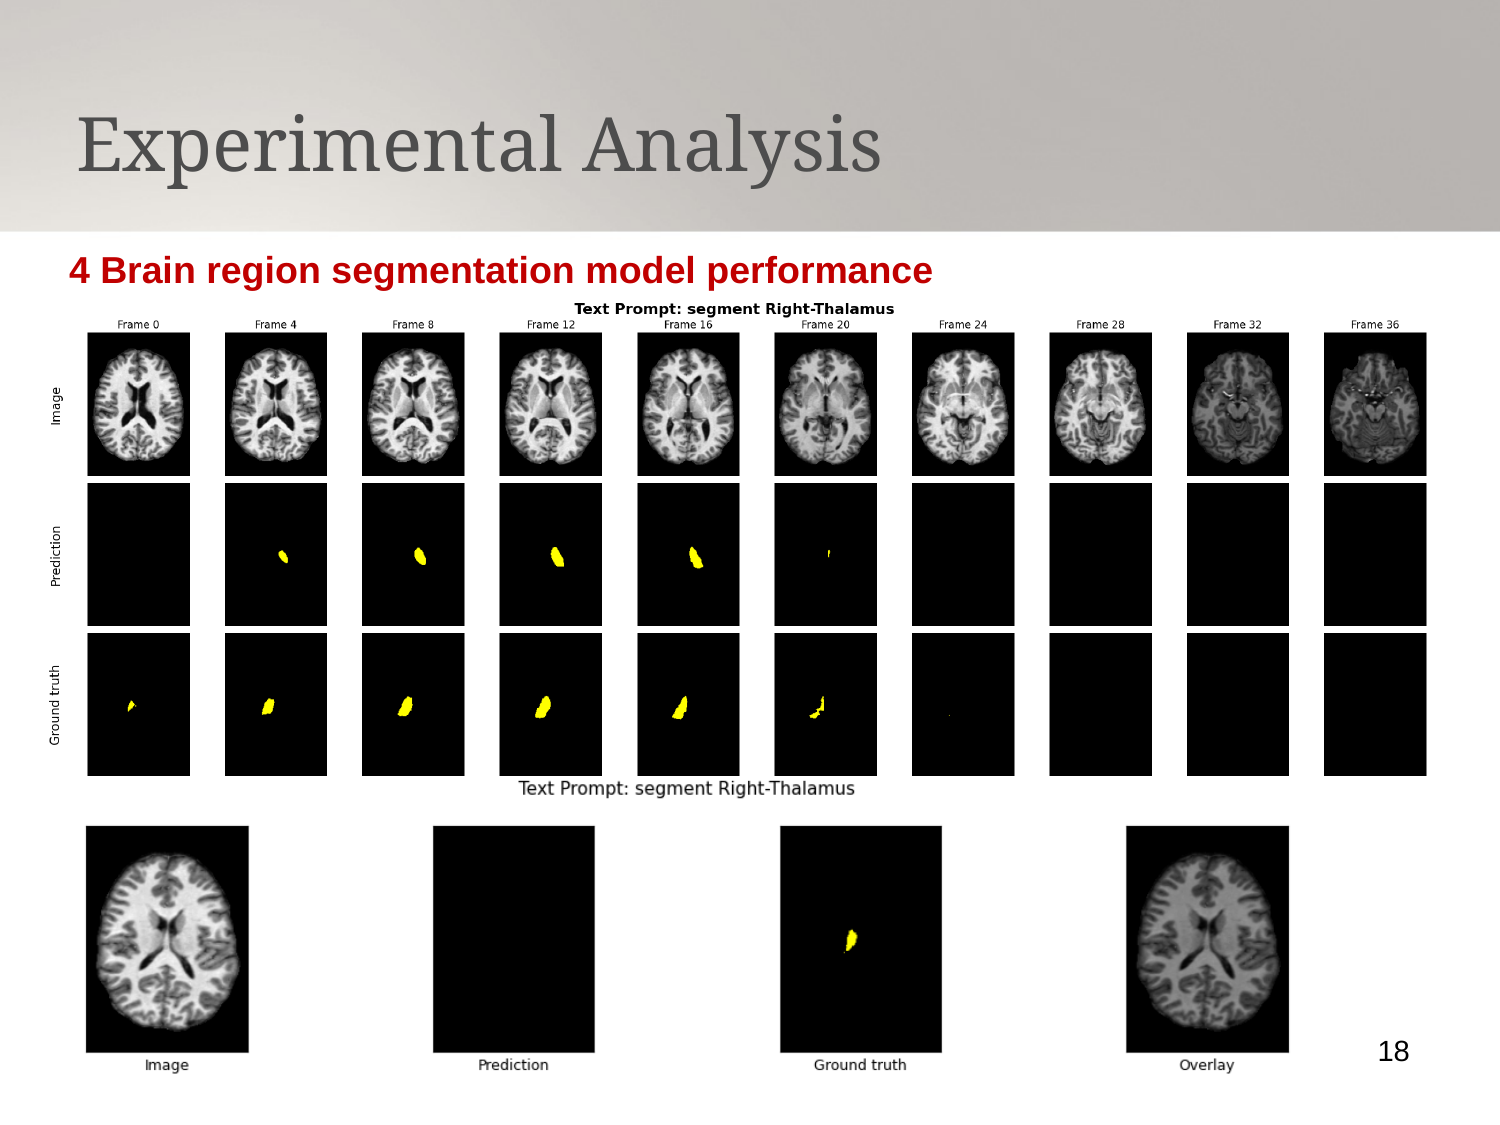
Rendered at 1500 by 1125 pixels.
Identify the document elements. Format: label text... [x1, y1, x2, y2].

picture [0, 0, 1500, 1125]
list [45, 299, 1430, 780]
text_box 4 Brain region segmentation model performance [54, 238, 949, 297]
slide_number 18 [1384, 1024, 1425, 1103]
text_box Experimental Analysis [61, 24, 1186, 213]
